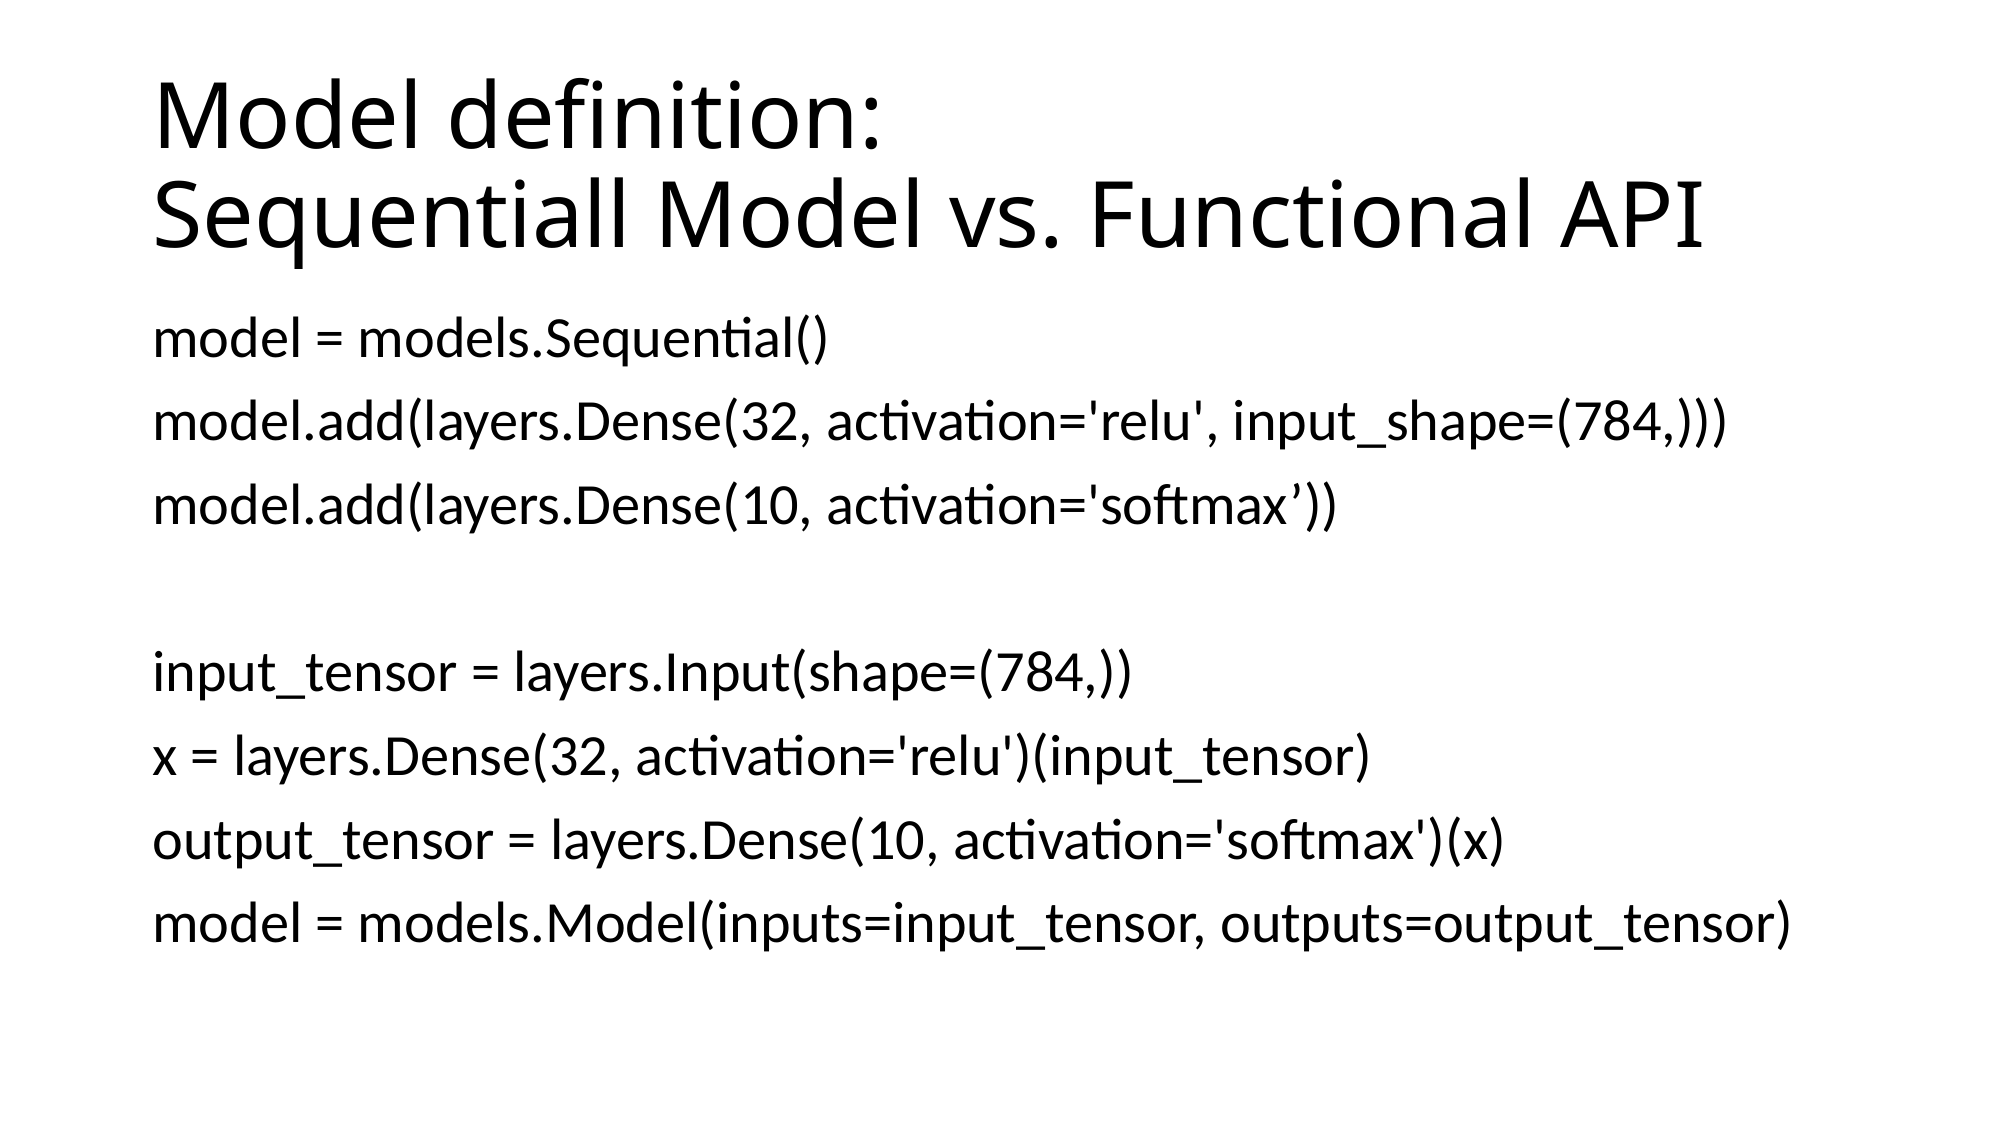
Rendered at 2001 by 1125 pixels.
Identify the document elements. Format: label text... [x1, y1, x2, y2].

title Model definition: Sequentiall Model vs. Functional API [137, 59, 1863, 278]
list model = models.Sequential() model.add(layers.Dense(32, activation='relu', input_shape=(784,))) model.add(layers.Dense(10, activation='softmax’)) input_tensor = layers.Input(shape=(784,)) x = layers.Dense(32, activation='relu')(input_tensor) output_tensor = layers.Dense(10, activation='softmax')(x) model = models.Model(inputs=input_tensor, outputs=output_tensor) [137, 299, 1863, 1014]
